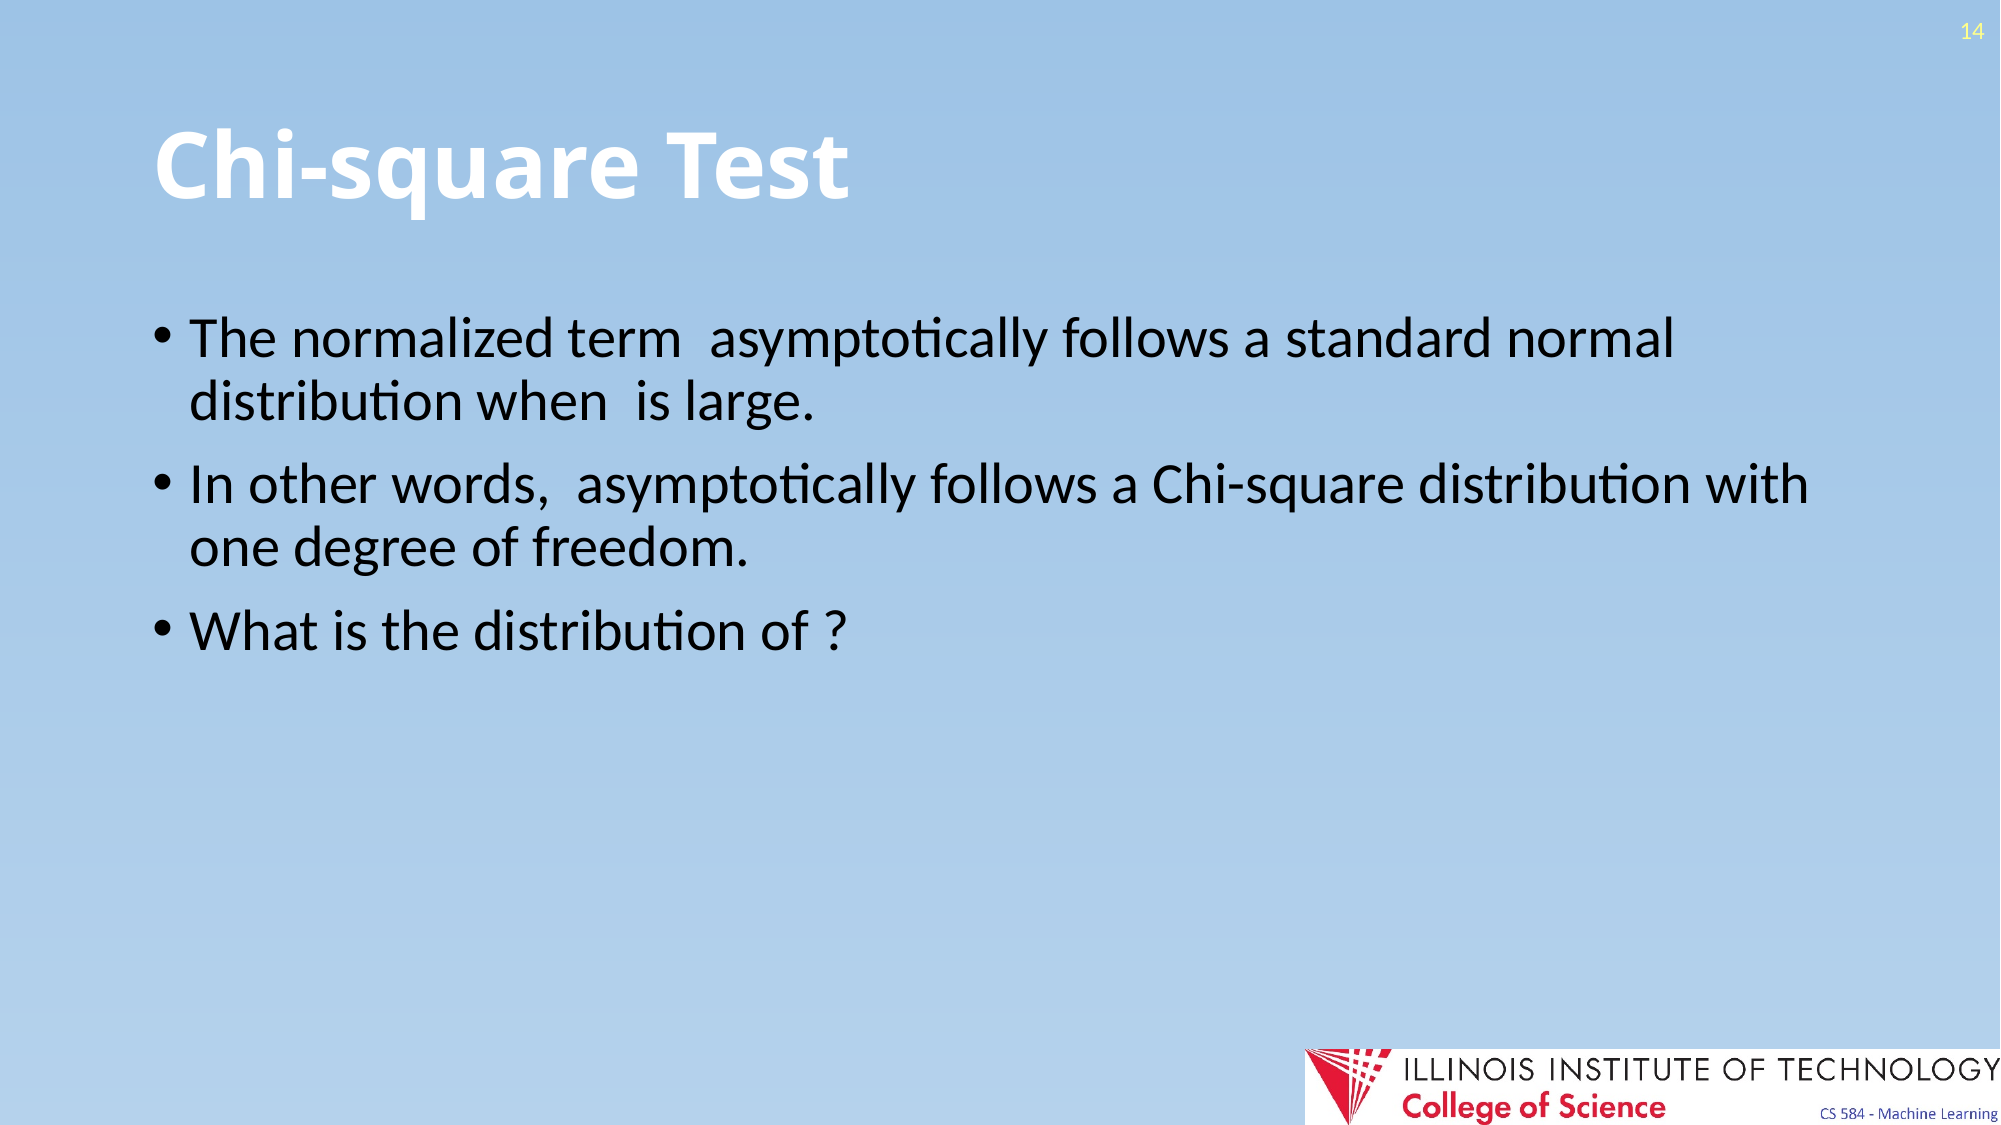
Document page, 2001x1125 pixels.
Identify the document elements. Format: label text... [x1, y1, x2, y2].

title Chi-square Test [137, 59, 1863, 278]
picture [1305, 1049, 2000, 1125]
slide_number 14 [1550, 0, 2000, 60]
